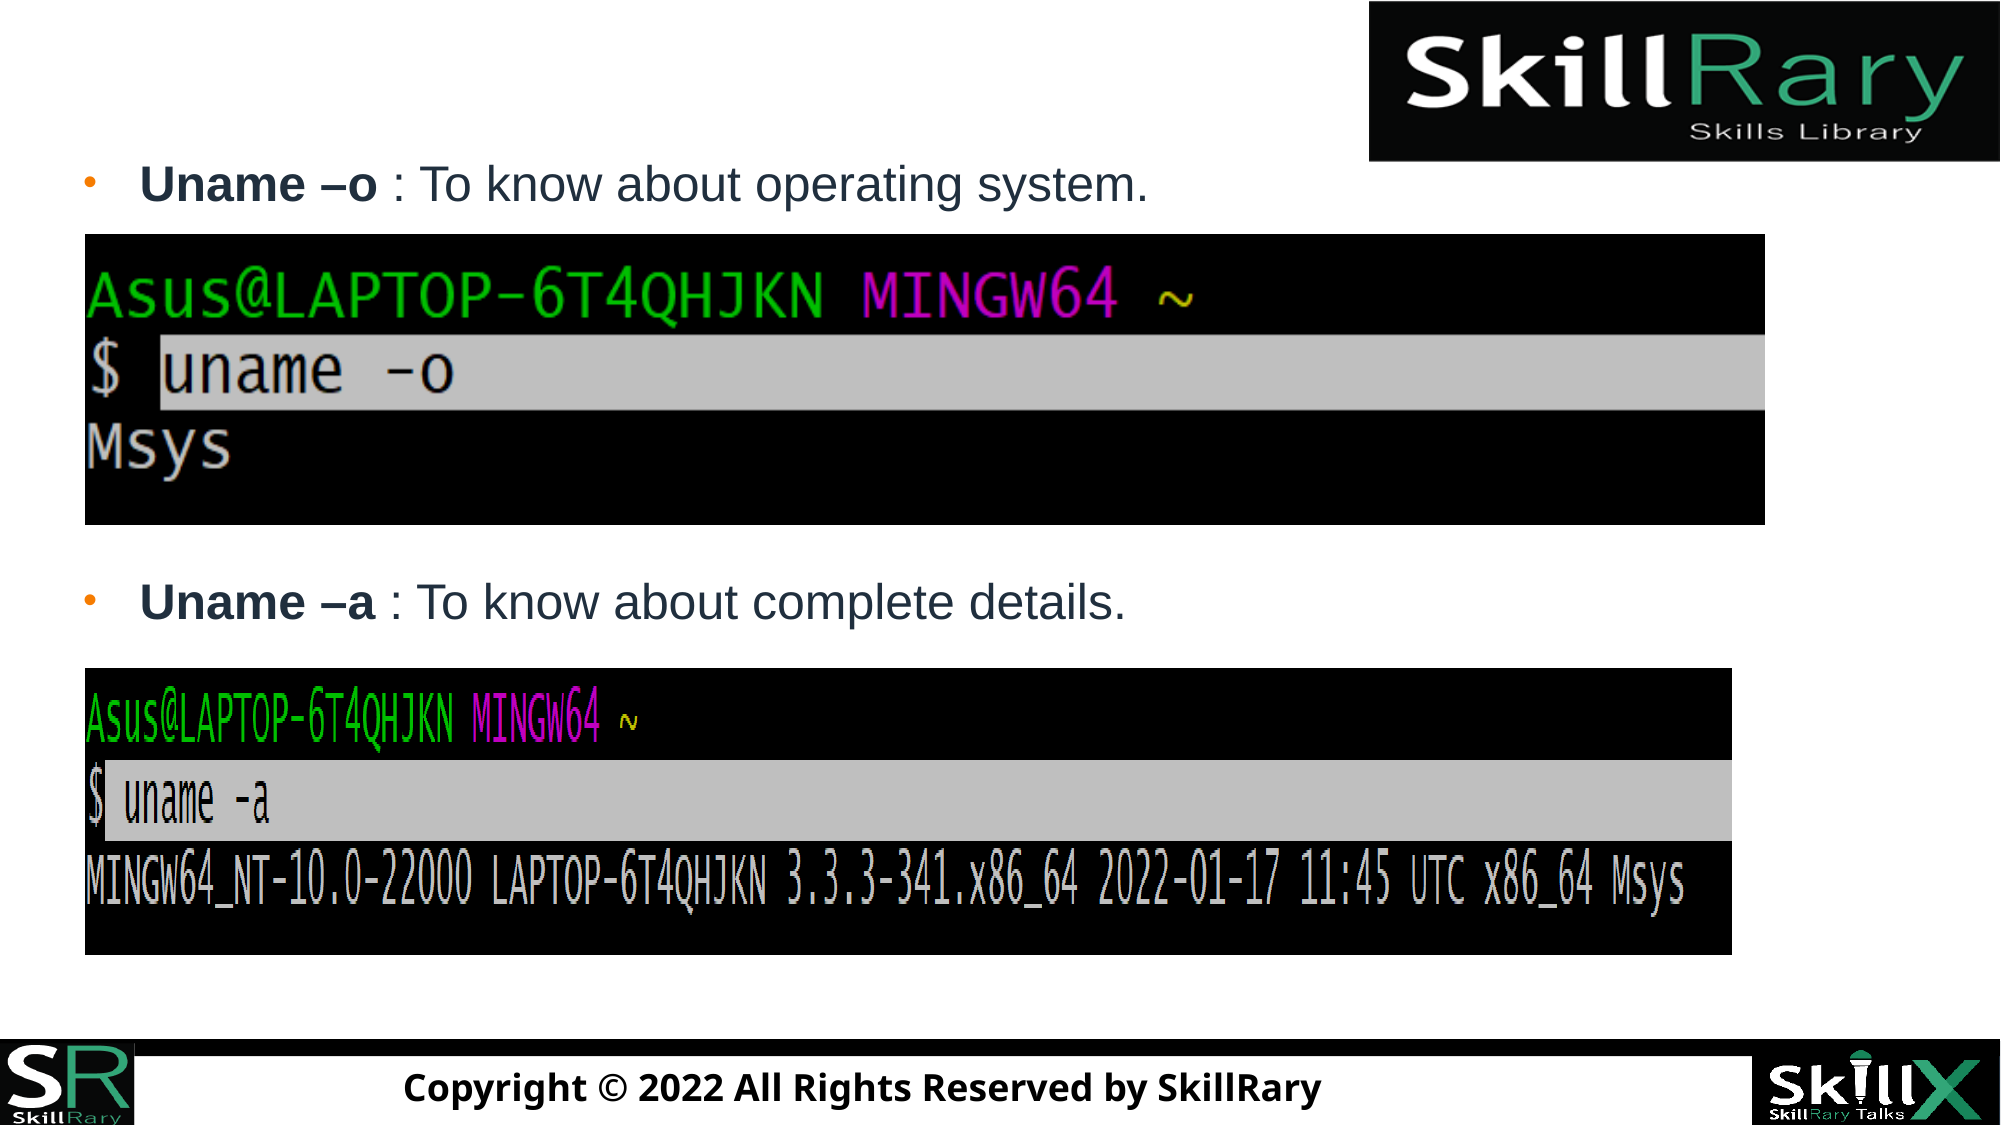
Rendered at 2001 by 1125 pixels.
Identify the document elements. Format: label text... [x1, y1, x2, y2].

picture [85, 234, 1765, 525]
picture [1369, 0, 2000, 245]
list Uname –o : To know about operating system. Uname –a : To know about complete details. [68, 143, 1875, 978]
picture [85, 667, 1732, 955]
picture [1752, 1041, 1996, 1125]
picture [0, 1034, 136, 1125]
